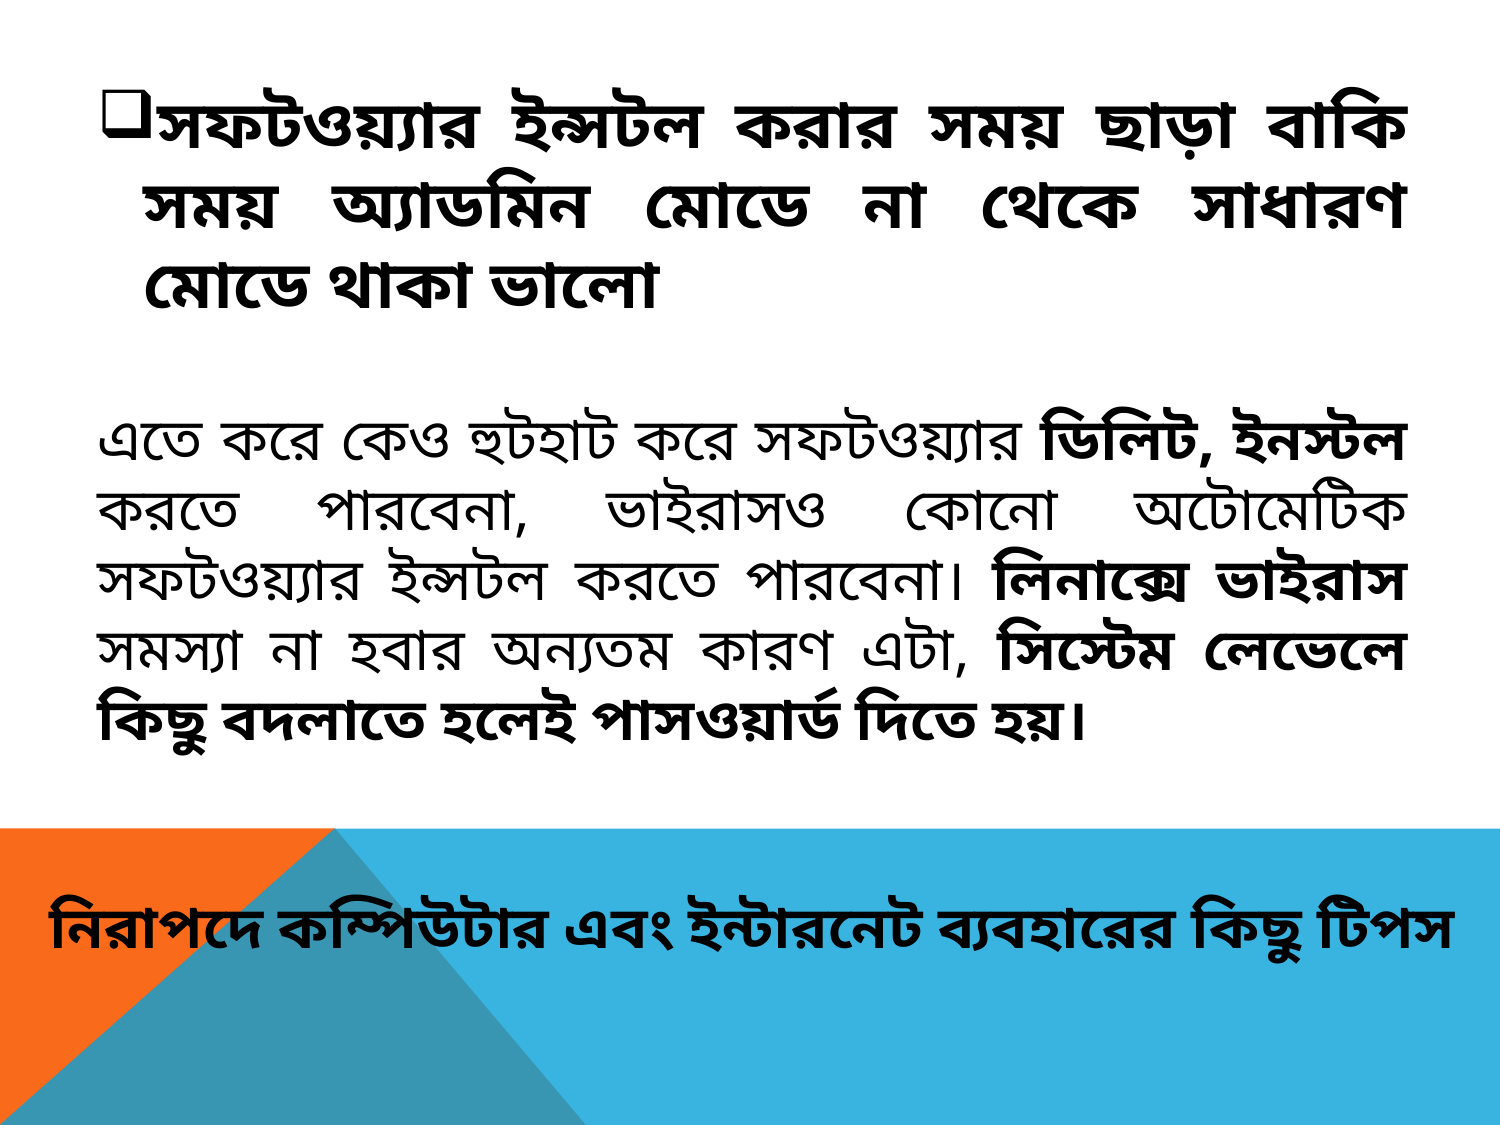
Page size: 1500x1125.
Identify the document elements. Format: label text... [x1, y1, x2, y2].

text_box নিরাপদে কম্পিউটার এবং ইন্টারনেট ব্যবহারের কিছু টিপস [34, 882, 82, 968]
text_box নিরাপদে কম্পিউটার এবং ইন্টারনেট ব্যবহারের কিছু টিপস [1422, 882, 1470, 968]
text_box সফটওয়্যার ইন্সটল করার সময় ছাড়া বাকি সময় অ্যাডমিন মোডে না থেকে সাধারণ মোডে থাকা ভালো এতে করে কেও হুটহাট করে সফটওয়্যার ডিলিট, ইনস্টল করতে পারবেনা, ভাইরাসও কোনো অটোমেটিক সফটওয়্যার ইন্সটল করতে পারবেনা। লিনাক্সে ভাইরাস সমস্যা না হবার অন্যতম কারণ এটা, সিস্টেম লেভেলে কিছু বদলাতে হলেই পাসওয়ার্ড দিতে হয়। [82, 74, 1422, 970]
